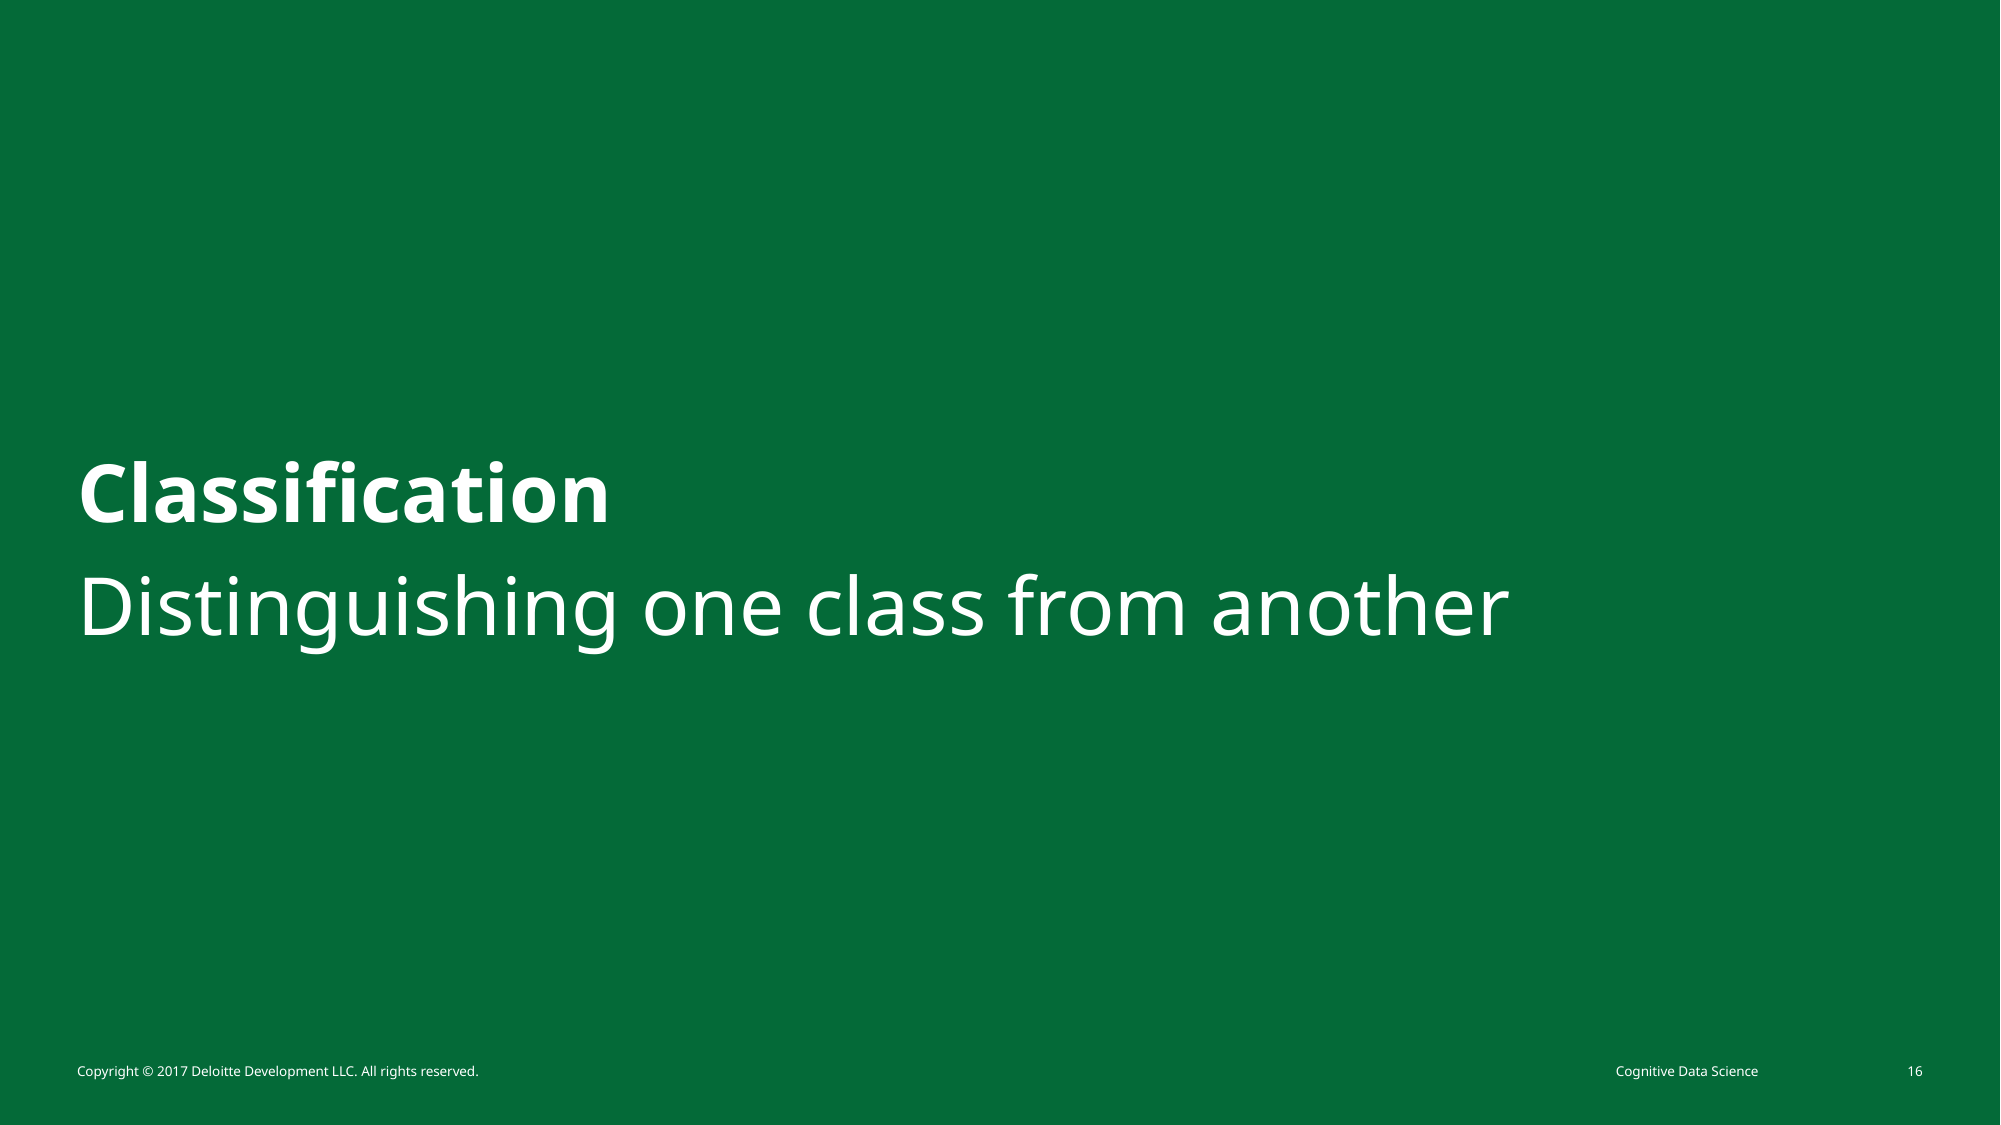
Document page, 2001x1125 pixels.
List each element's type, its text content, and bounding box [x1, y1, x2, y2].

list Distinguishing one class from another [77, 562, 1787, 820]
title Classification [77, 279, 1787, 541]
